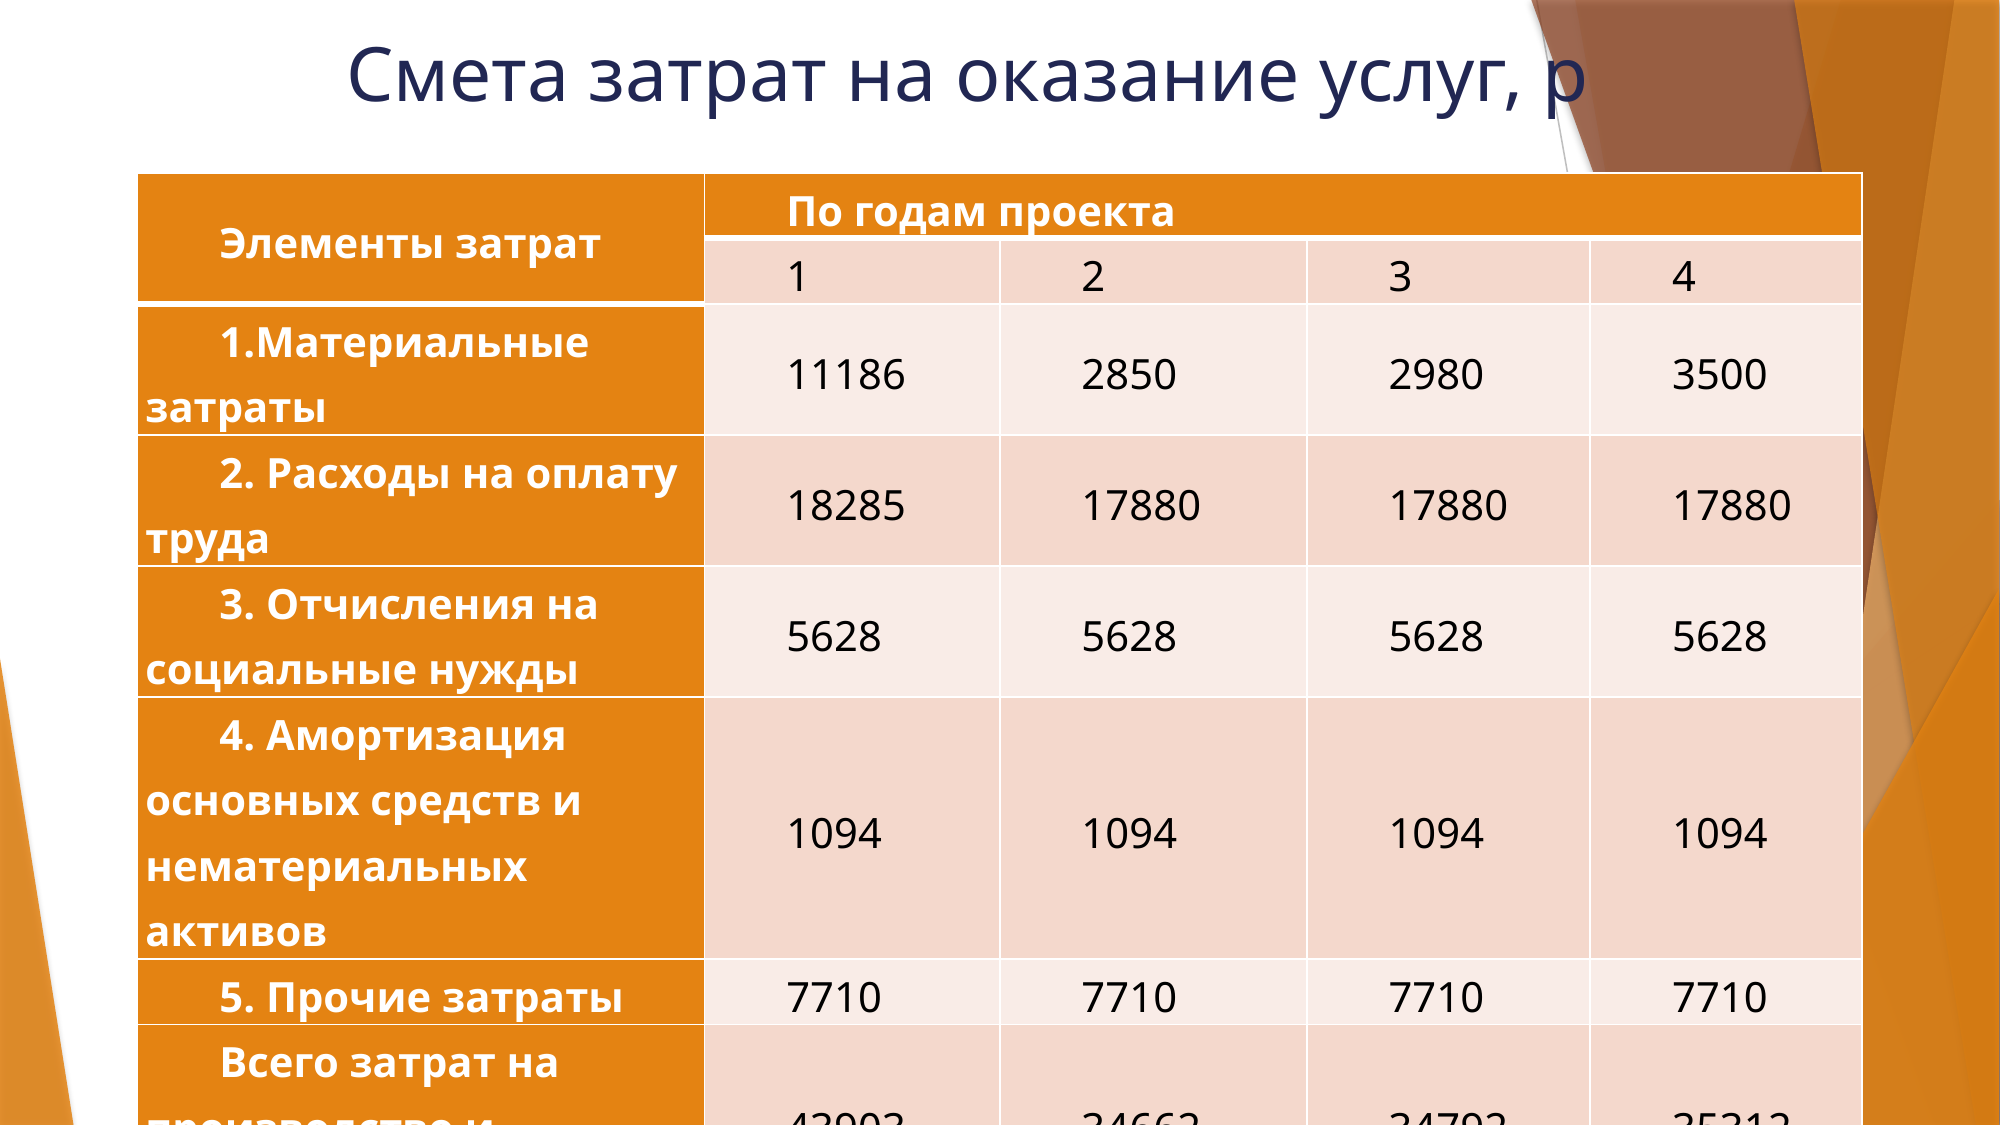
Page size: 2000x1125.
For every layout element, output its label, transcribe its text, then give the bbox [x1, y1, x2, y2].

table_cell 2. Расходы на оплату труда [138, 436, 704, 565]
table_cell 34792 [1308, 1025, 1589, 1125]
table_cell 17880 [1591, 436, 1861, 565]
table_cell 5. Прочие затраты [138, 960, 704, 1024]
table_cell 2980 [1308, 305, 1589, 434]
table_cell 1094 [1591, 698, 1861, 958]
table_cell 4. Амортизация основных средств и нематериальных активов [138, 698, 704, 958]
title Смета затрат на оказание услуг, р [255, 19, 1681, 172]
table_header Элементы затрат [138, 174, 704, 301]
table_cell Всего затрат на производство и реализацию продукции [138, 1025, 704, 1125]
table_cell 43903 [705, 1025, 999, 1125]
table_cell 3500 [1591, 305, 1861, 434]
table_cell 18285 [705, 436, 999, 565]
table_cell 11186 [705, 305, 999, 434]
table_cell 4 [1591, 241, 1861, 303]
table_cell 7710 [1591, 960, 1861, 1024]
table_header По годам проекта [705, 174, 1861, 235]
table_cell 5628 [1001, 567, 1306, 696]
table_cell 1094 [1001, 698, 1306, 958]
table_cell 2 [1001, 241, 1306, 303]
table_cell 5628 [1308, 567, 1589, 696]
table_cell 3 [1308, 241, 1589, 303]
table_cell 35312 [1591, 1025, 1861, 1125]
table_cell 3. Отчисления на социальные нужды [138, 567, 704, 696]
table_cell 17880 [1308, 436, 1589, 565]
table_cell 1 [705, 241, 999, 303]
table_cell 7710 [705, 960, 999, 1024]
table_cell 5628 [1591, 567, 1861, 696]
table_cell 1094 [705, 698, 999, 958]
table_cell 34662 [1001, 1025, 1306, 1125]
table_cell 7710 [1308, 960, 1589, 1024]
table_cell 2850 [1001, 305, 1306, 434]
table_cell 17880 [1001, 436, 1306, 565]
table_cell 1.Материальные затраты [138, 307, 704, 434]
table_cell 1094 [1308, 698, 1589, 958]
table_cell 7710 [1001, 960, 1306, 1024]
table_cell 5628 [705, 567, 999, 696]
